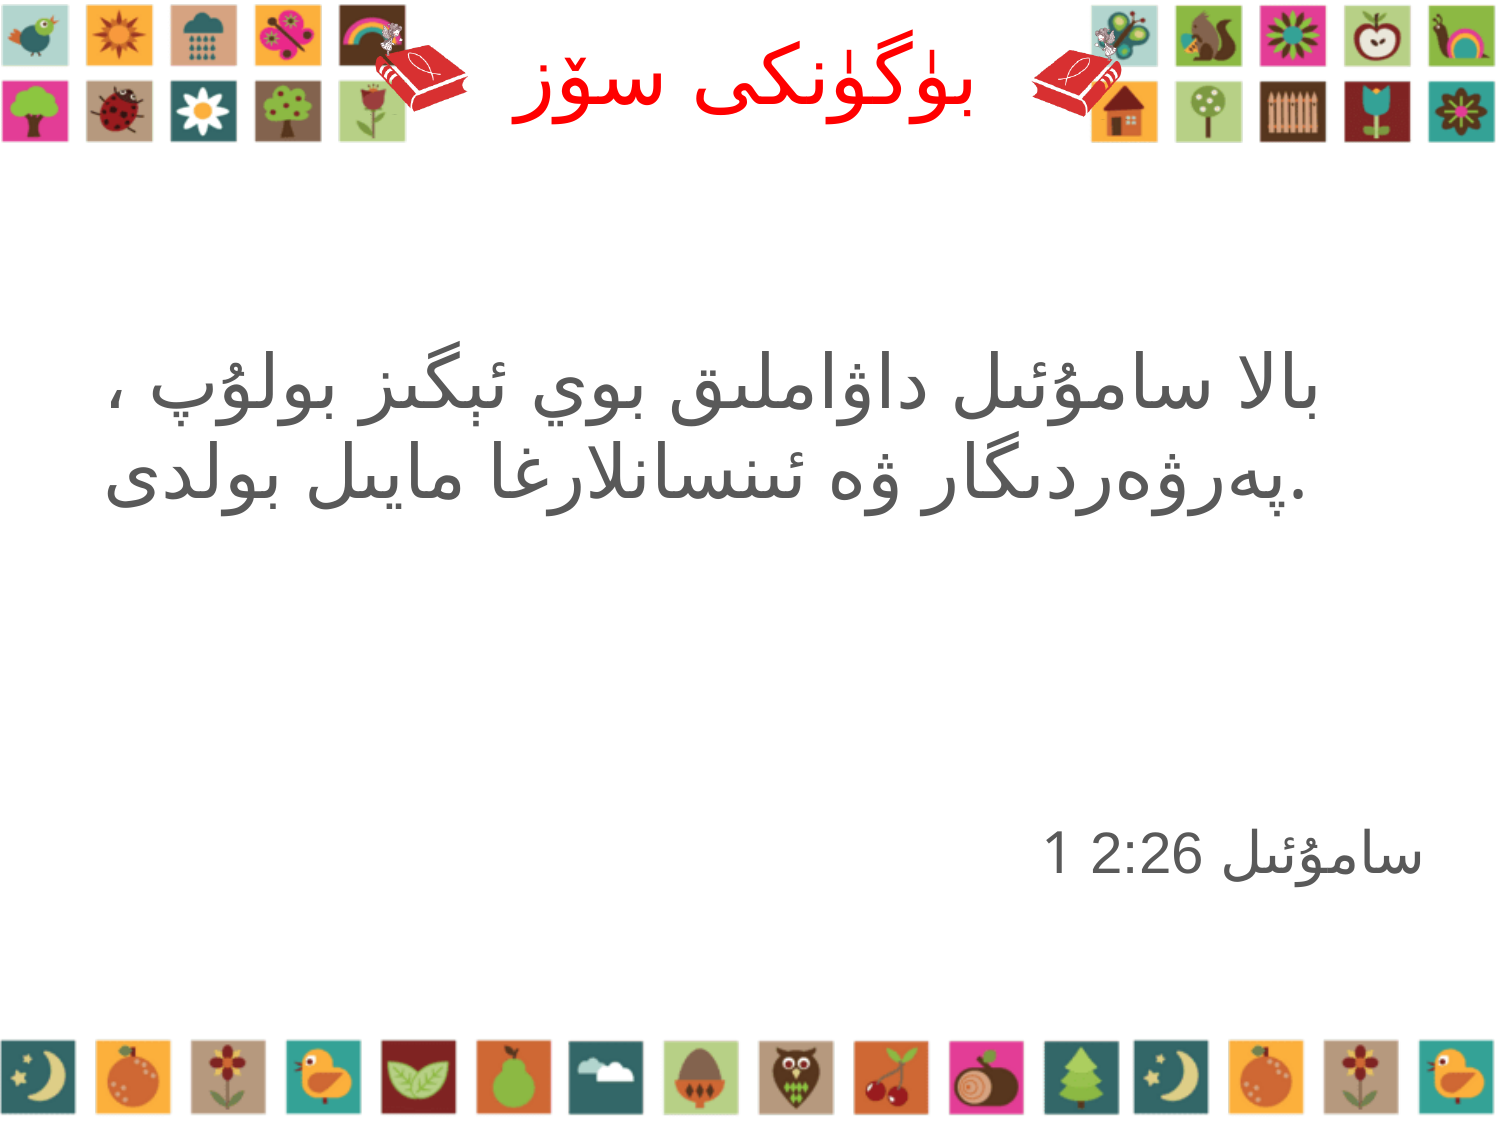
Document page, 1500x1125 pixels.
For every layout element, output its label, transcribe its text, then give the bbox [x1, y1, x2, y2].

text_box 1 سامۇئىل 2:26 [808, 807, 1441, 893]
picture [0, 3, 501, 150]
text_box بۈگۈنكى سۆز [425, 13, 1077, 129]
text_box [0, 1028, 1500, 1118]
text_box بالا سامۇئىل داۋاملىق بوي ئېگىز بولۇپ ، پەرۋەردىگار ۋە ئىنسانلارغا مايىل بولدى. [88, 326, 1436, 521]
picture [999, 3, 1500, 150]
